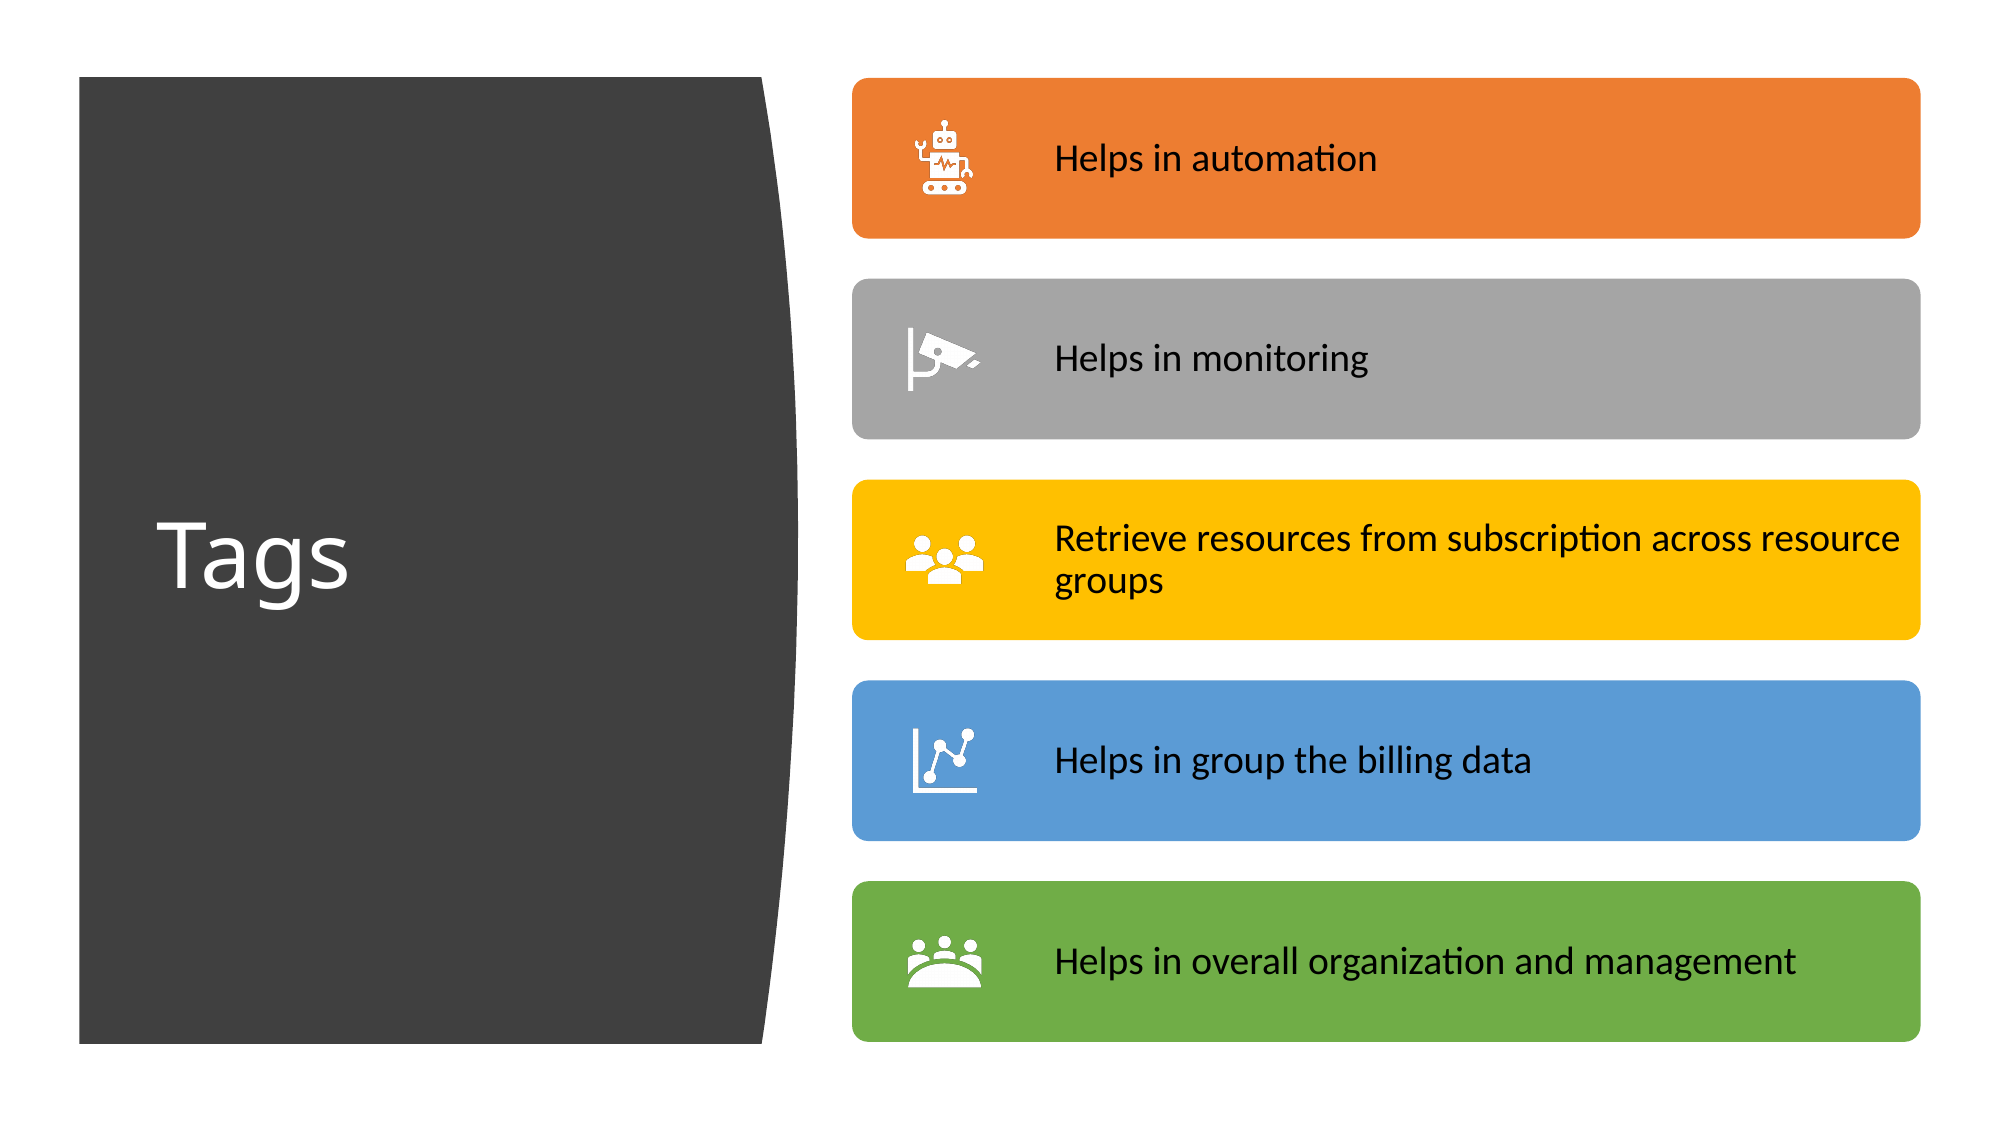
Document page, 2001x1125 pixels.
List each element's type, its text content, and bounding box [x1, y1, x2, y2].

title Tags [141, 166, 702, 953]
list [852, 77, 1921, 1043]
text_box [78, 76, 800, 1045]
